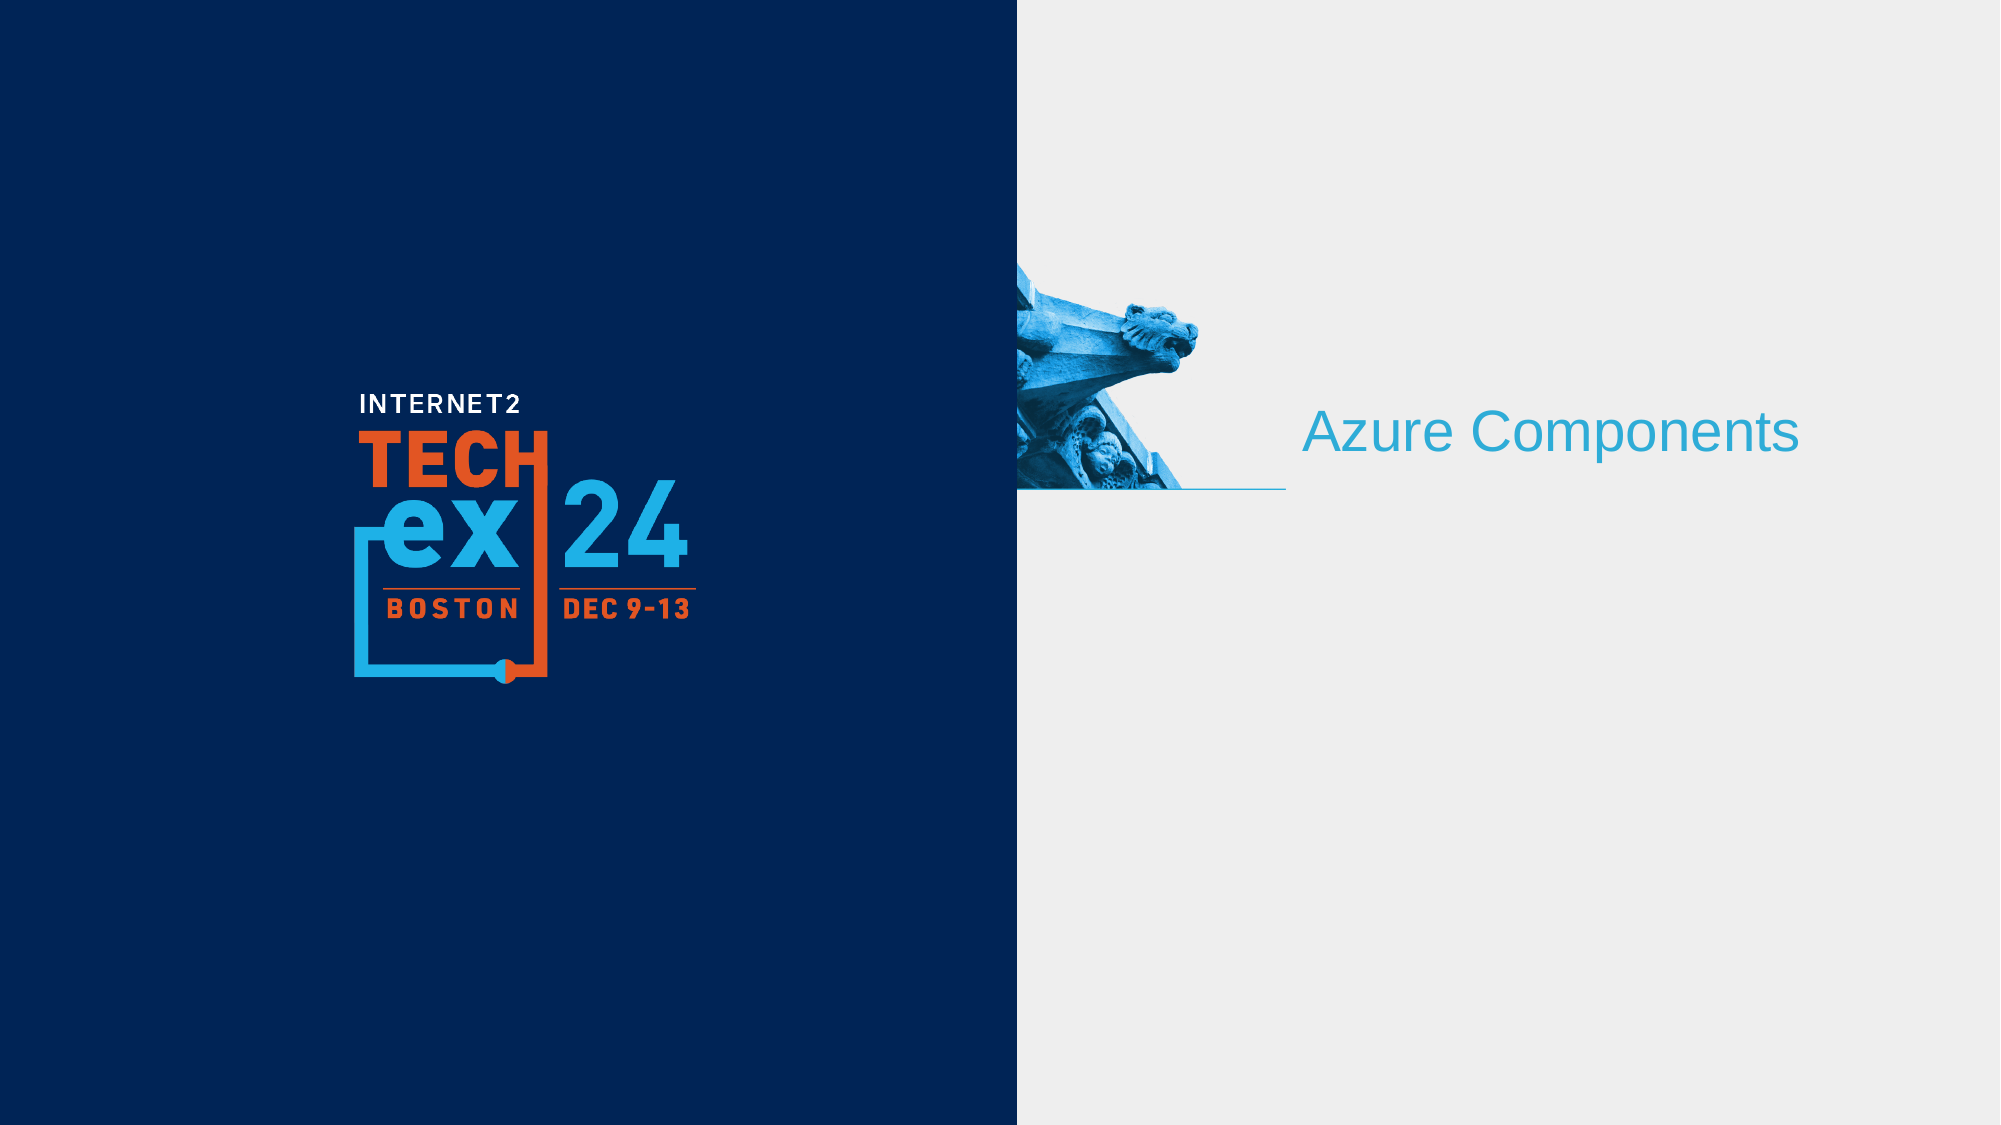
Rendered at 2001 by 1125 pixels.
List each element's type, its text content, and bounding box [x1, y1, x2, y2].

picture [0, 0, 1287, 1125]
list Azure Components [1104, 385, 2000, 490]
